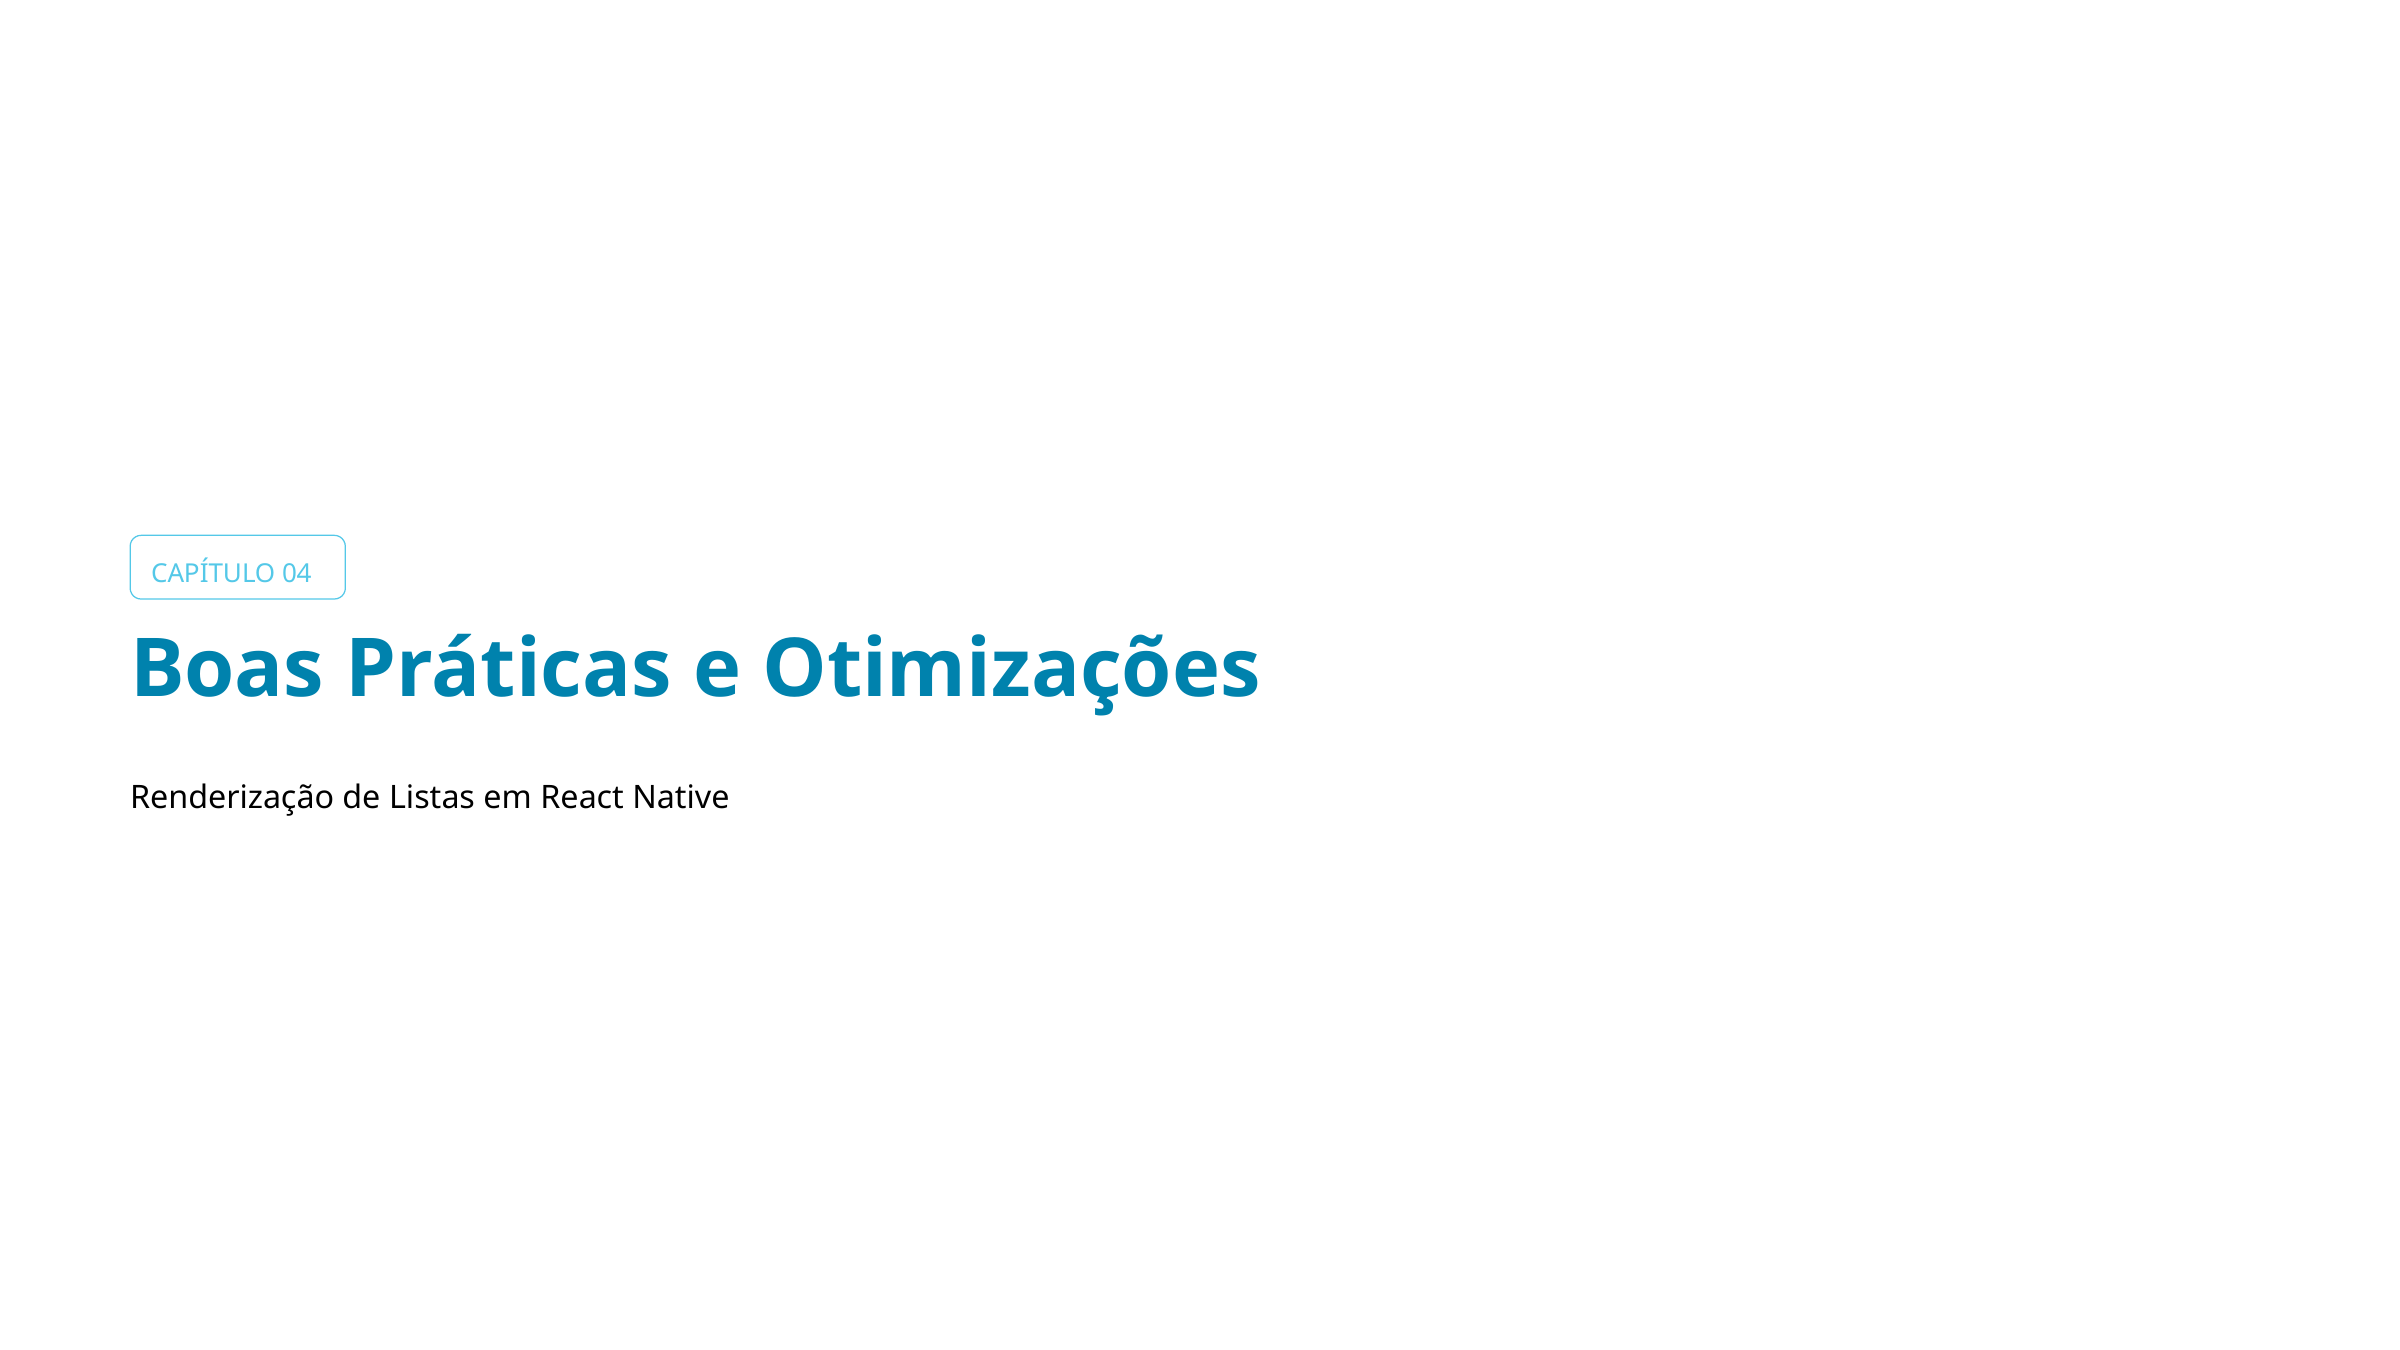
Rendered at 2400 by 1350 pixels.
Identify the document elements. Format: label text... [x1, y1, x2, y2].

text_box [130, 535, 346, 600]
text_box Renderização de Listas em React Native [130, 762, 2270, 815]
text_box CAPÍTULO 04 [150, 546, 325, 588]
text_box Boas Práticas e Otimizações [130, 611, 1216, 714]
